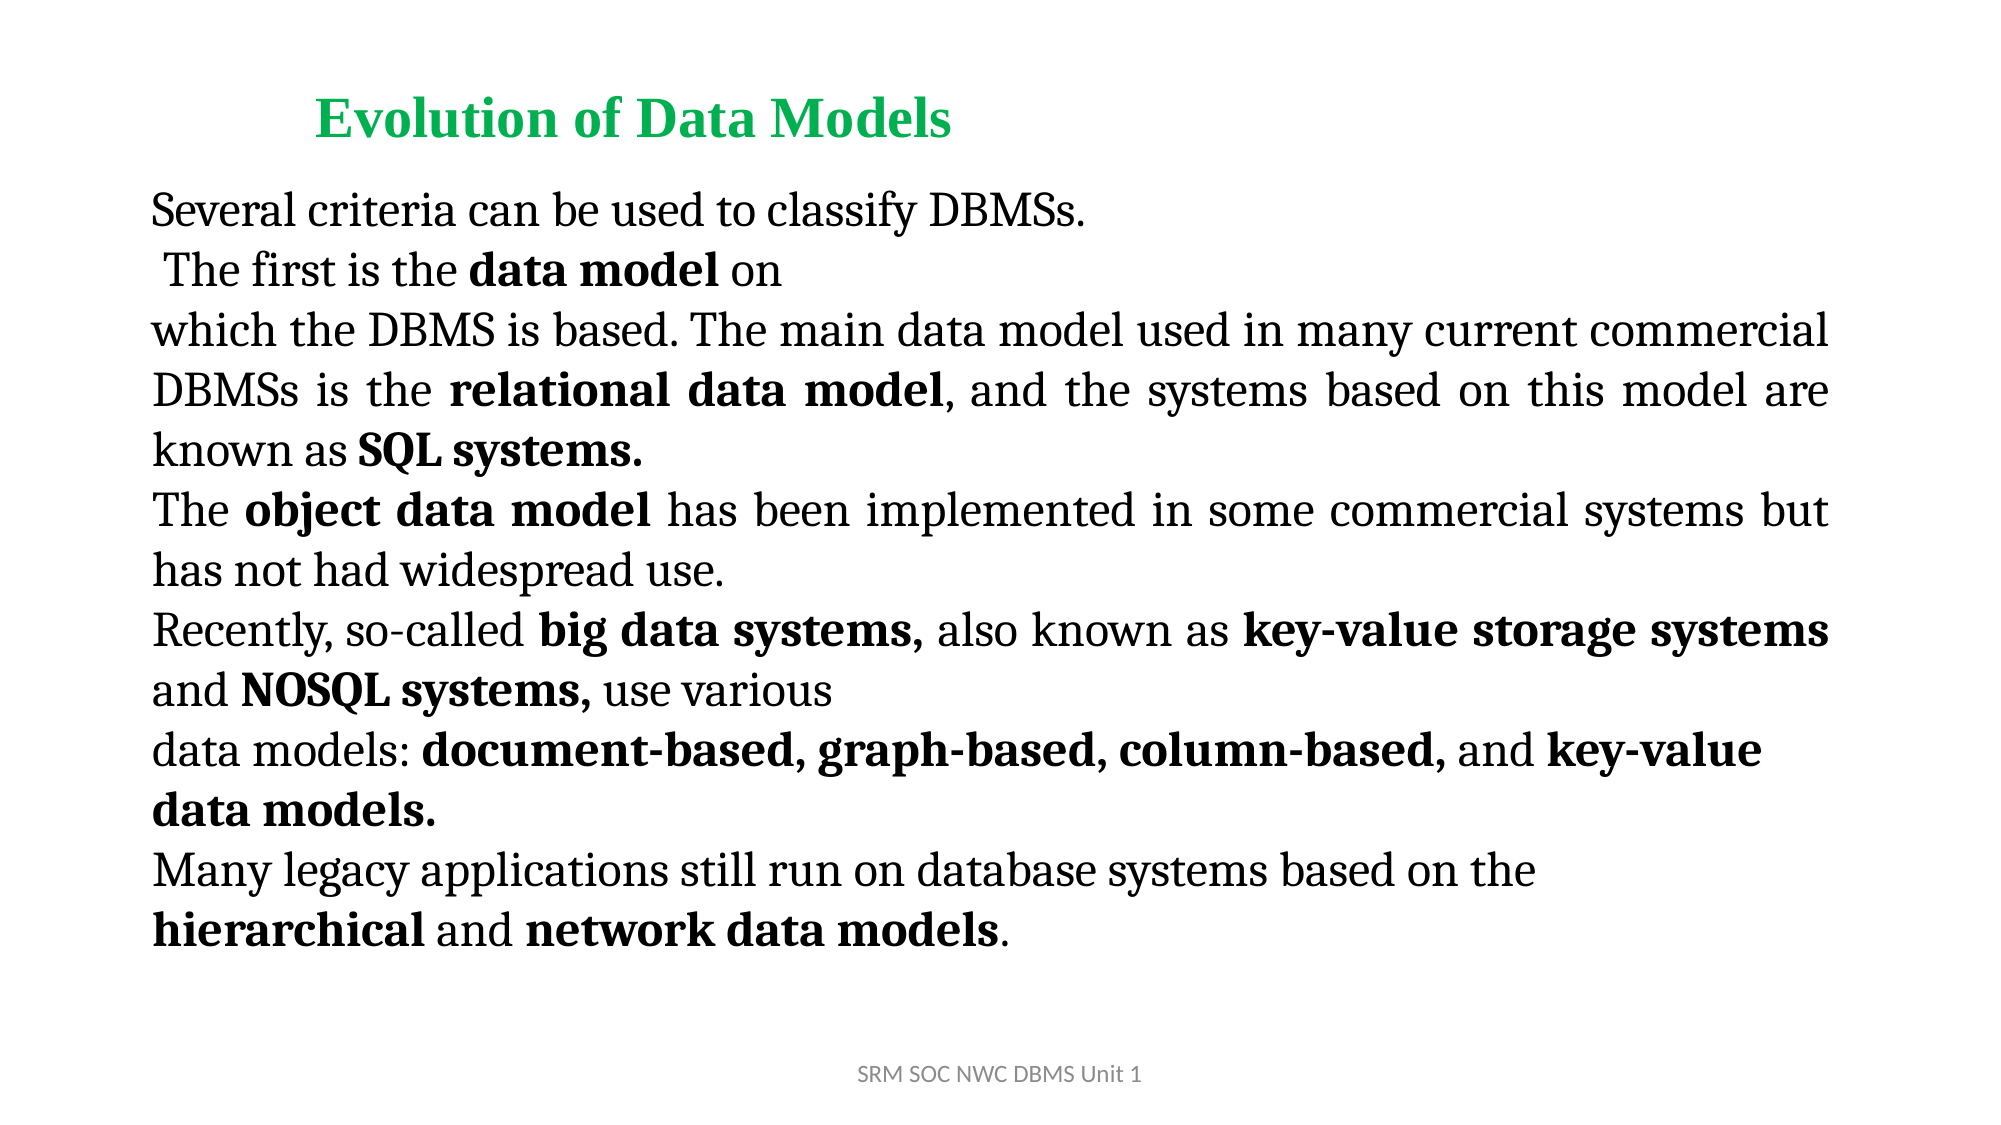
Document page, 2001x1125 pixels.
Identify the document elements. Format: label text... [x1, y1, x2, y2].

text_box Evolution of Data Models [300, 71, 1393, 157]
text_box Several criteria can be used to classify DBMSs. The first is the data model on which the DBMS is based. The main data model used in many current commercial DBMSs is the relational data model, and the systems based on this model are known as SQL systems. The object data model has been implemented in some commercial systems but has not had widespread use. Recently, so-called big data systems, also known as key-value storage systems and NOSQL systems, use various data models: document-based, graph-based, column-based, and key-value data models. Many legacy applications still run on database systems based on the hierarchical and network data models. [137, 168, 1845, 964]
footer SRM SOC NWC DBMS Unit 1 [662, 1042, 1338, 1103]
